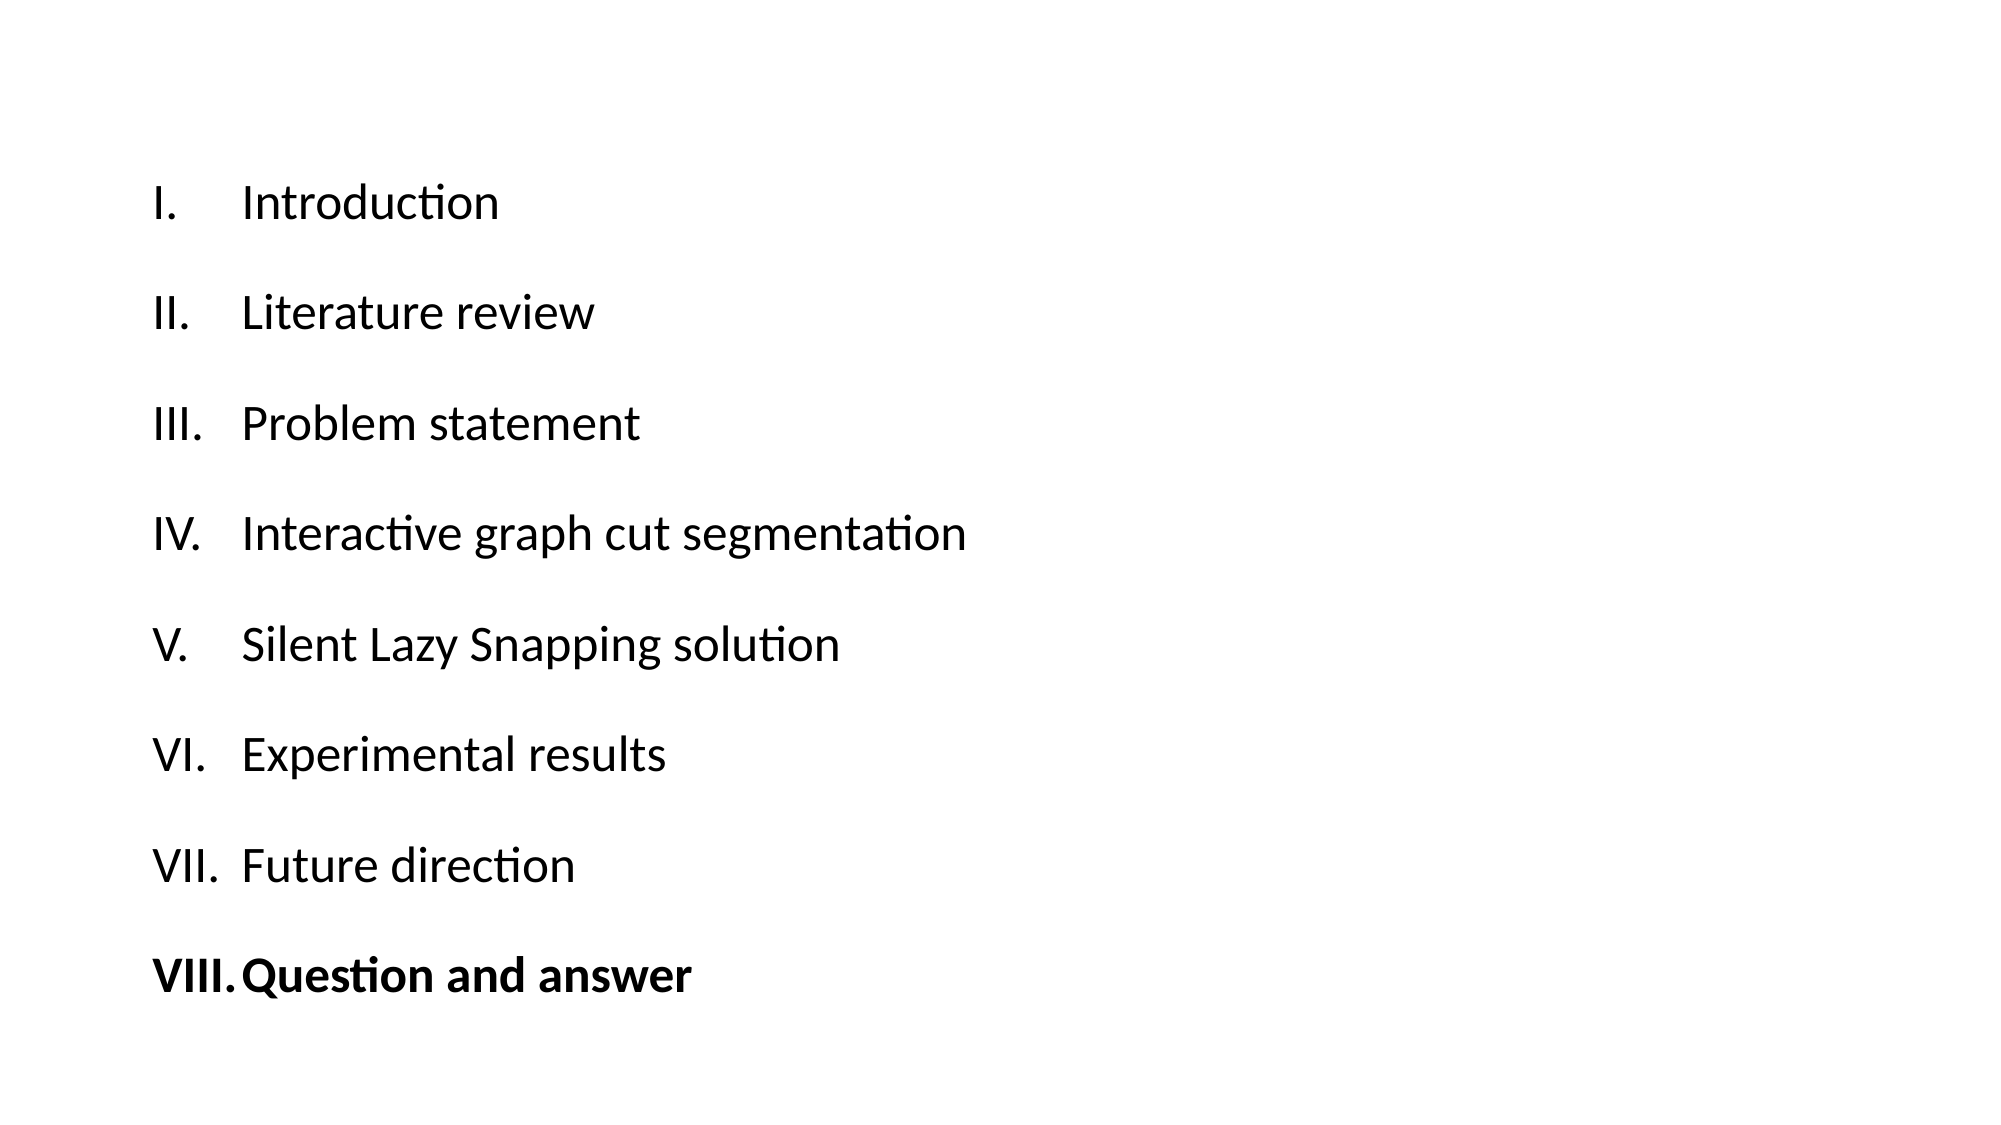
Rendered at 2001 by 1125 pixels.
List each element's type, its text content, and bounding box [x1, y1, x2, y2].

list Introduction Literature review Problem statement Interactive graph cut segmentation Silent Lazy Snapping solution Experimental results Future direction Question and answer [137, 130, 1863, 1014]
